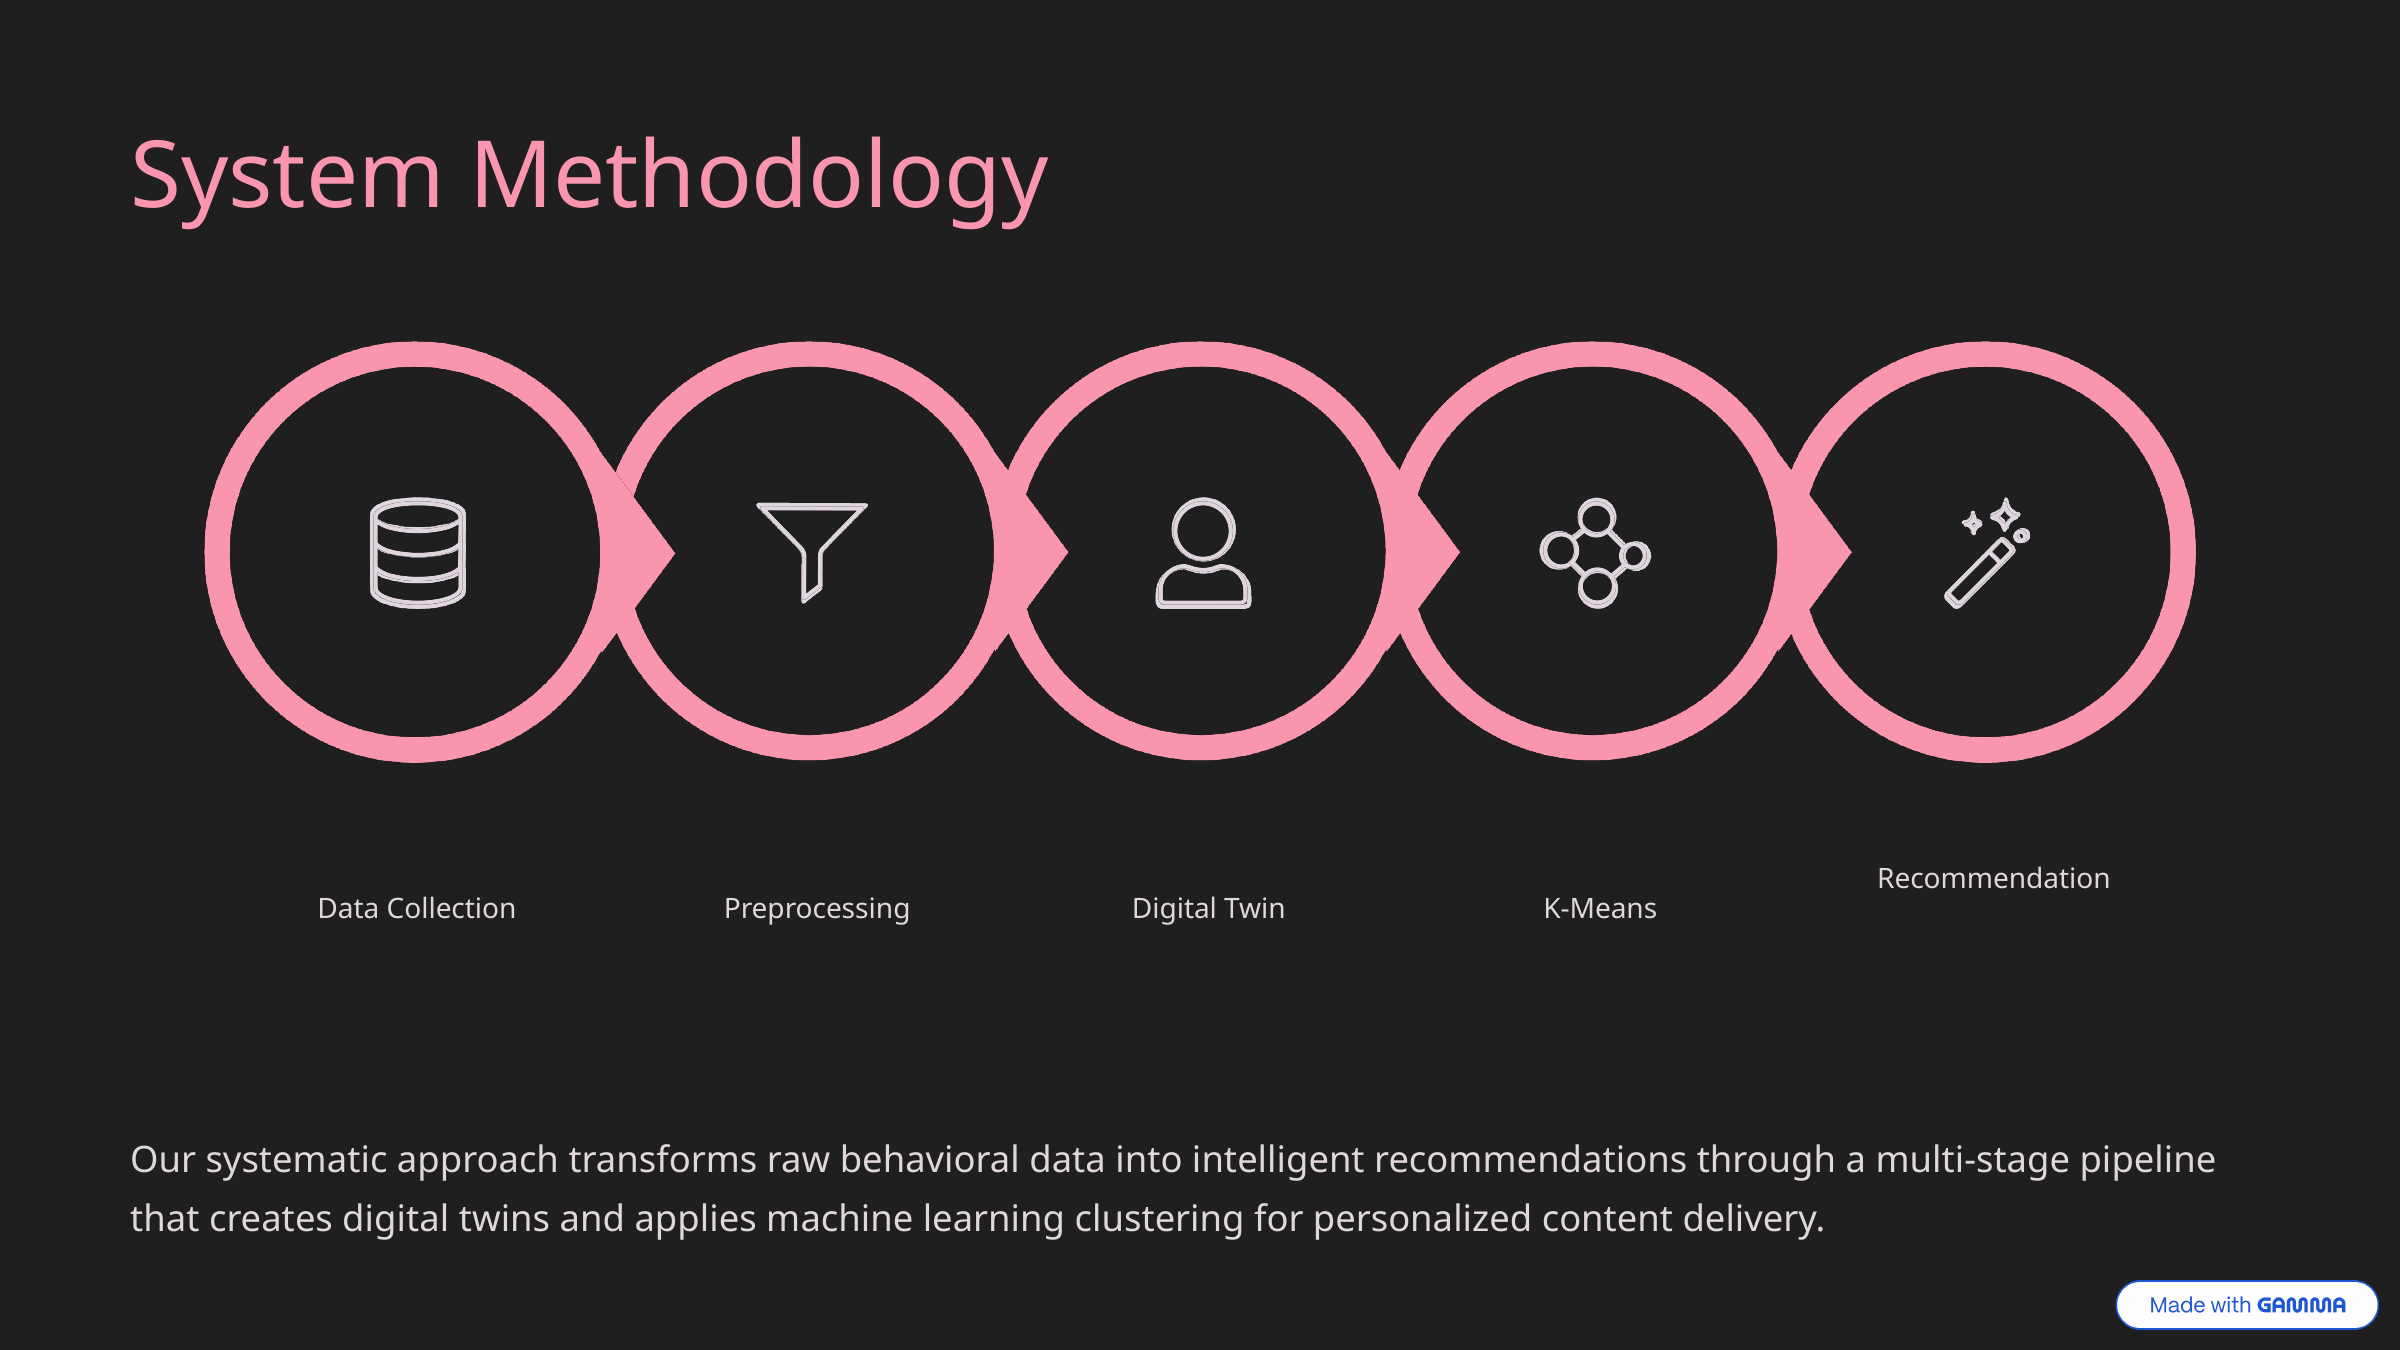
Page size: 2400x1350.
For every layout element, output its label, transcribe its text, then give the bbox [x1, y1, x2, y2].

text_box System Methodology [130, 110, 1061, 227]
text_box Our systematic approach transforms raw behavioral data into intelligent recommendations through a multi-stage pipeline that creates digital twins and applies machine learning clustering for personalized content delivery. [130, 1120, 2270, 1240]
picture [164, 301, 2236, 1079]
picture [2106, 1271, 2389, 1339]
